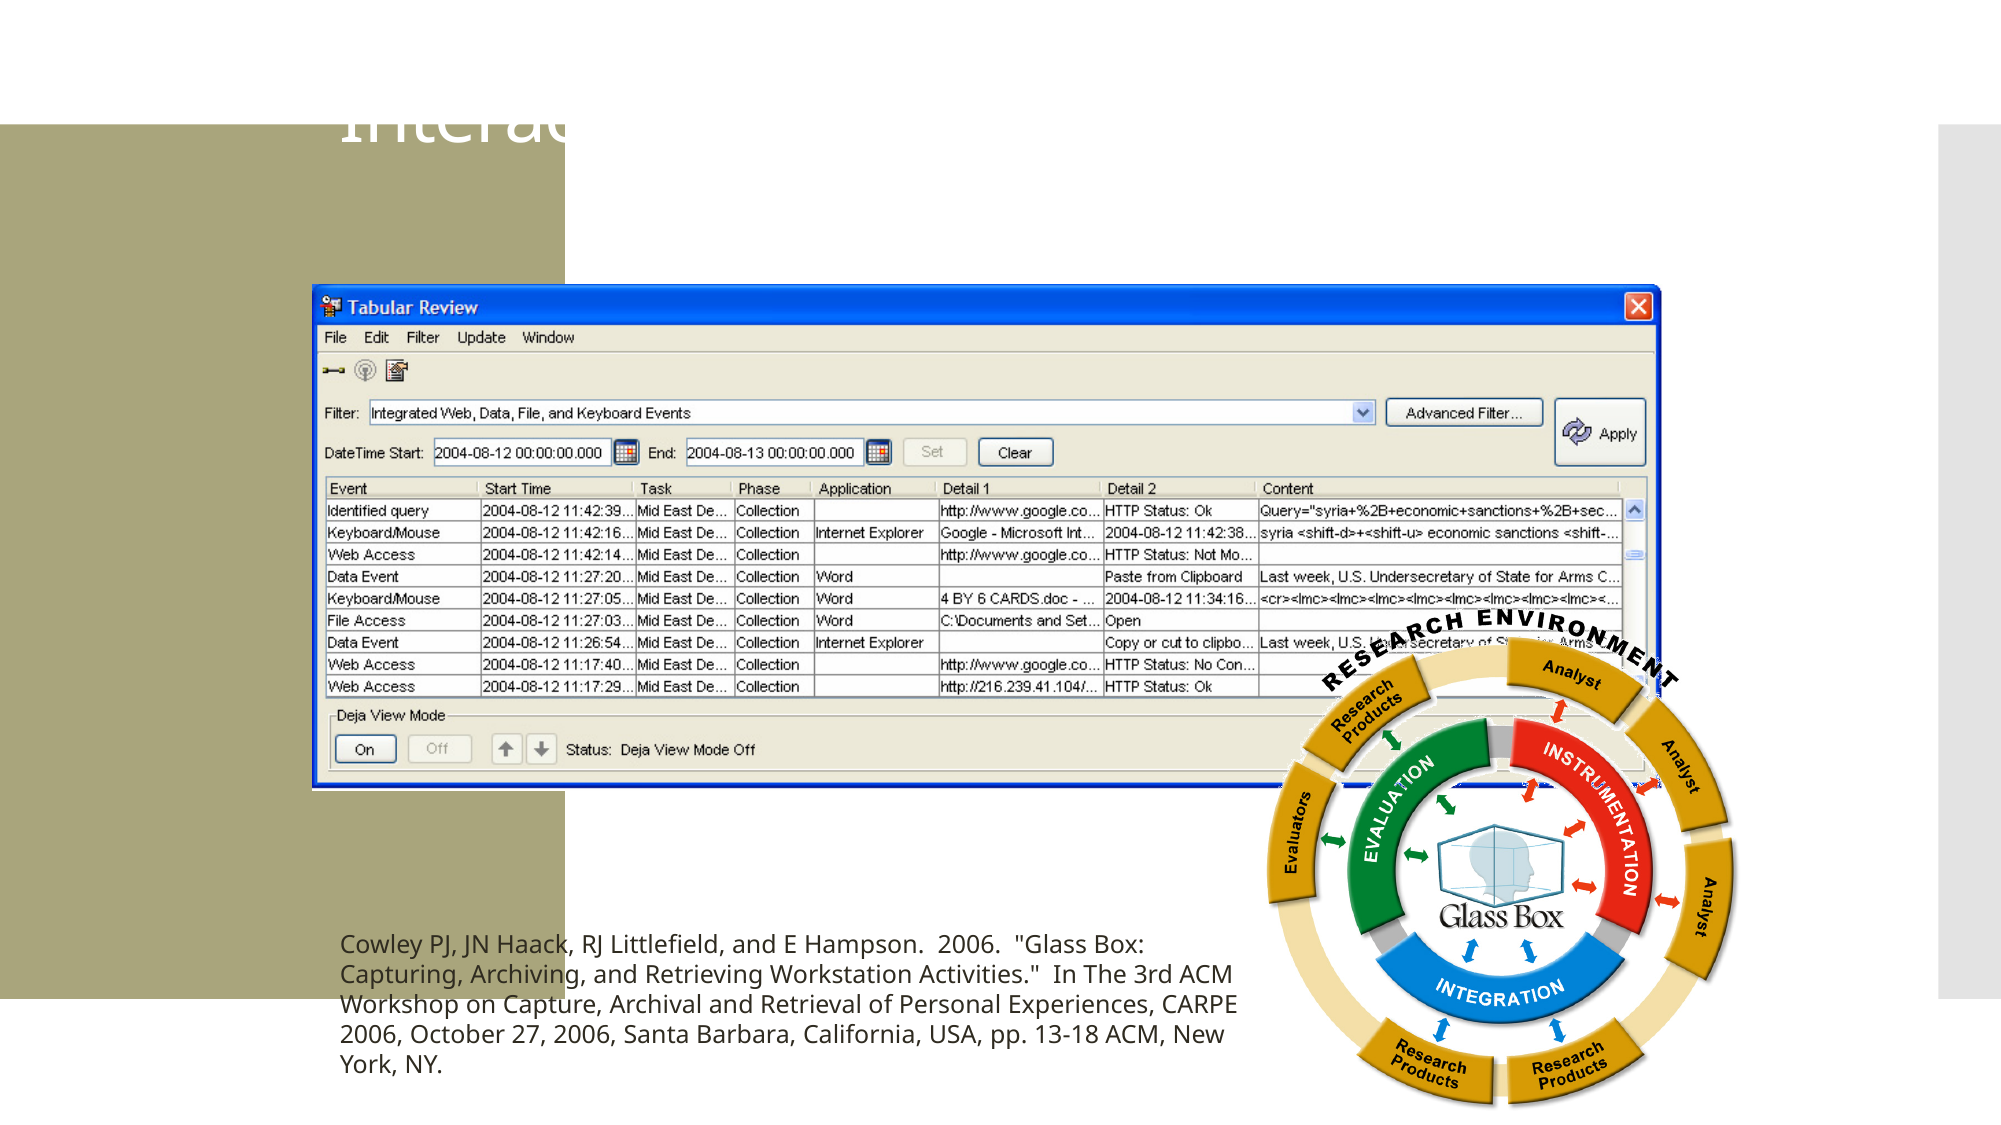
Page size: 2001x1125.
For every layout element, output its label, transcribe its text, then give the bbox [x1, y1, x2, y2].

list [312, 137, 1663, 938]
text_box Cowley PJ, JN Haack, RJ Littlefield, and E Hampson. 2006. "Glass Box: Capturing, Archiving, and Retrieving Workstation Activities." In The 3rd ACM Workshop on Capture, Archival and Retrieval of Personal Experiences, CARPE 2006, October 27, 2006, Santa Barbara, California, USA, pp. 13-18 ACM, New York, NY. [324, 938, 1250, 1086]
picture [1250, 599, 1751, 1116]
title Interaction across multiple platforms [324, 37, 1725, 200]
